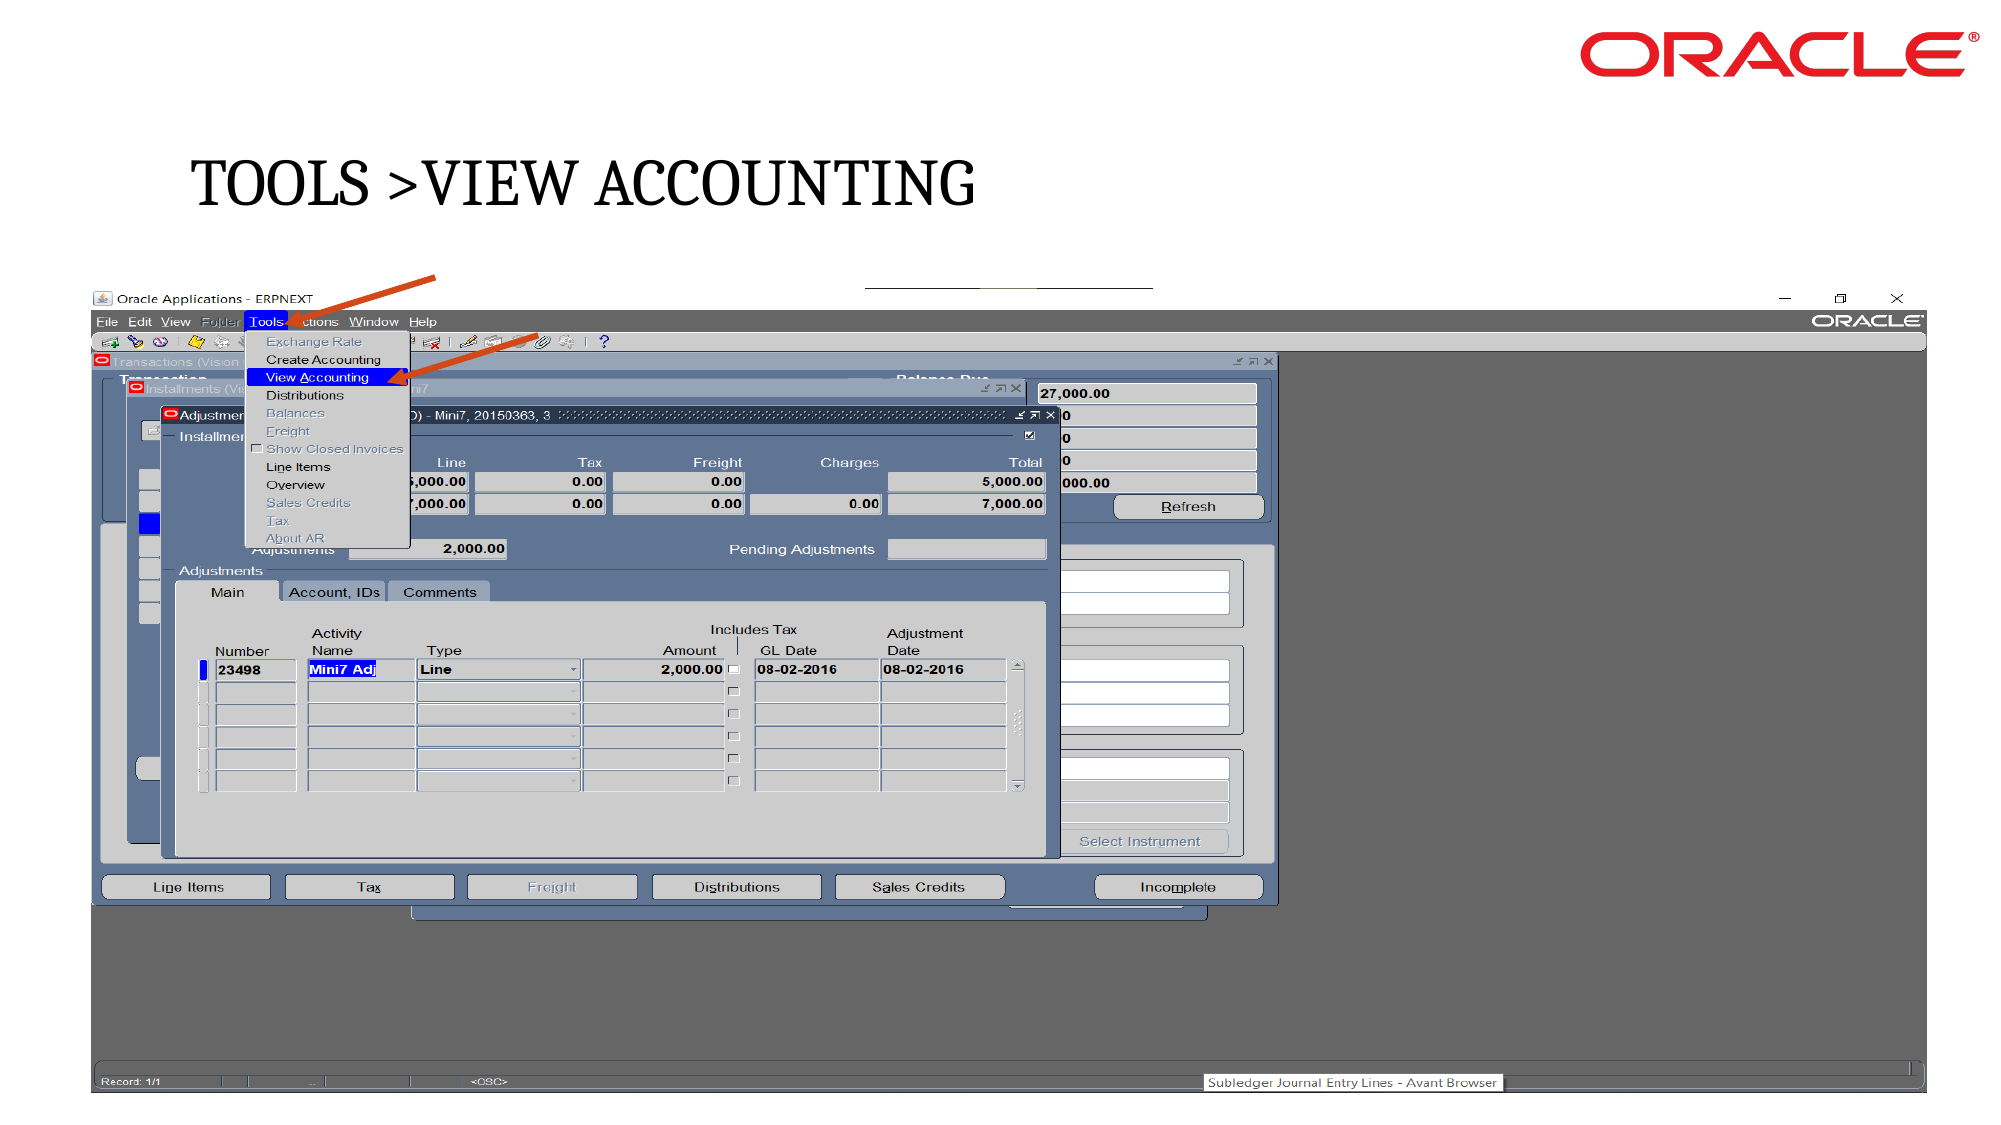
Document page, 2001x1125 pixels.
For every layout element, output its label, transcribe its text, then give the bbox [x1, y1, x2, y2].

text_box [285, 278, 434, 321]
picture [91, 288, 1925, 1093]
title Tools >View Accounting [175, 79, 1826, 287]
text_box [389, 337, 536, 380]
picture [1558, 3, 2001, 105]
